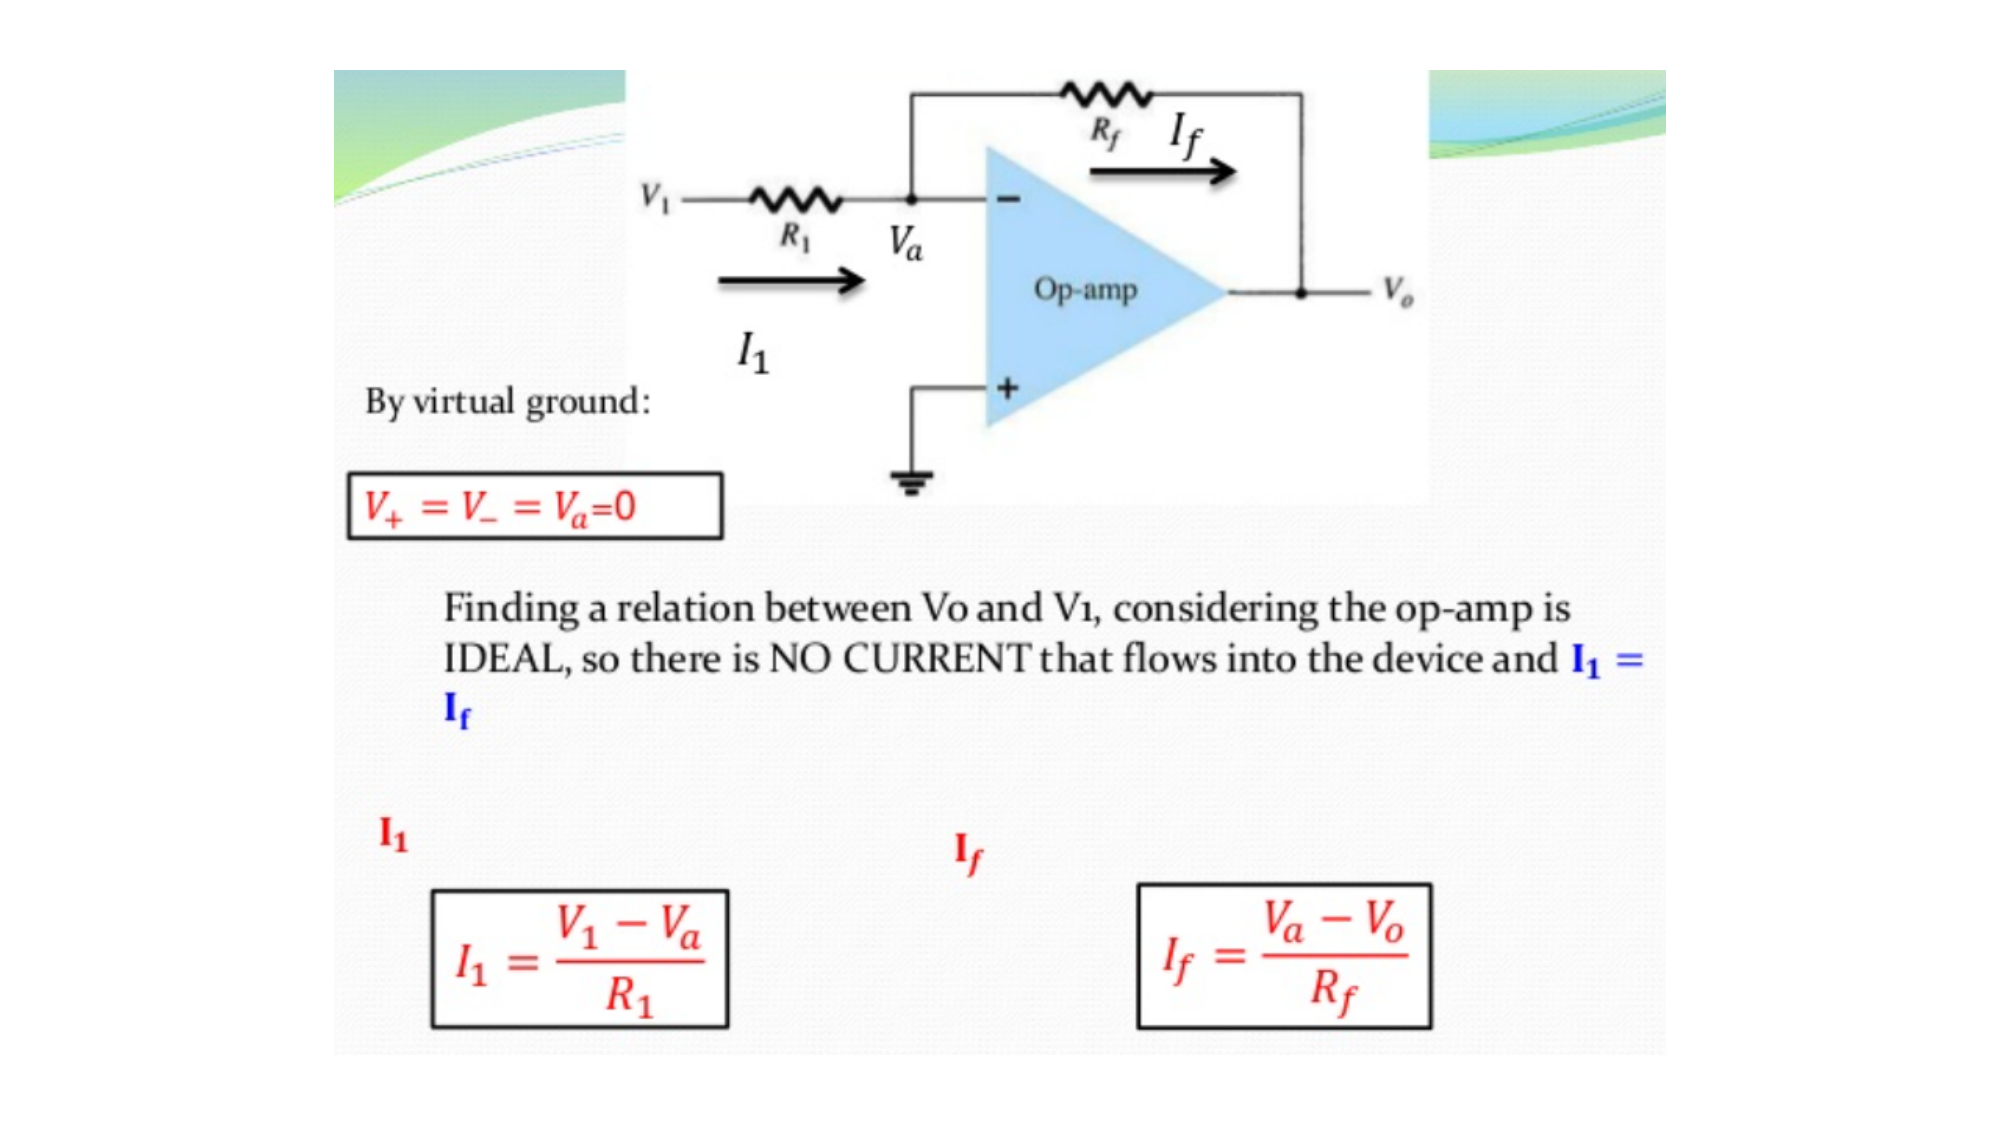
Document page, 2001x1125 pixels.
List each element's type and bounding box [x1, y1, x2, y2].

picture [334, 70, 1666, 1055]
